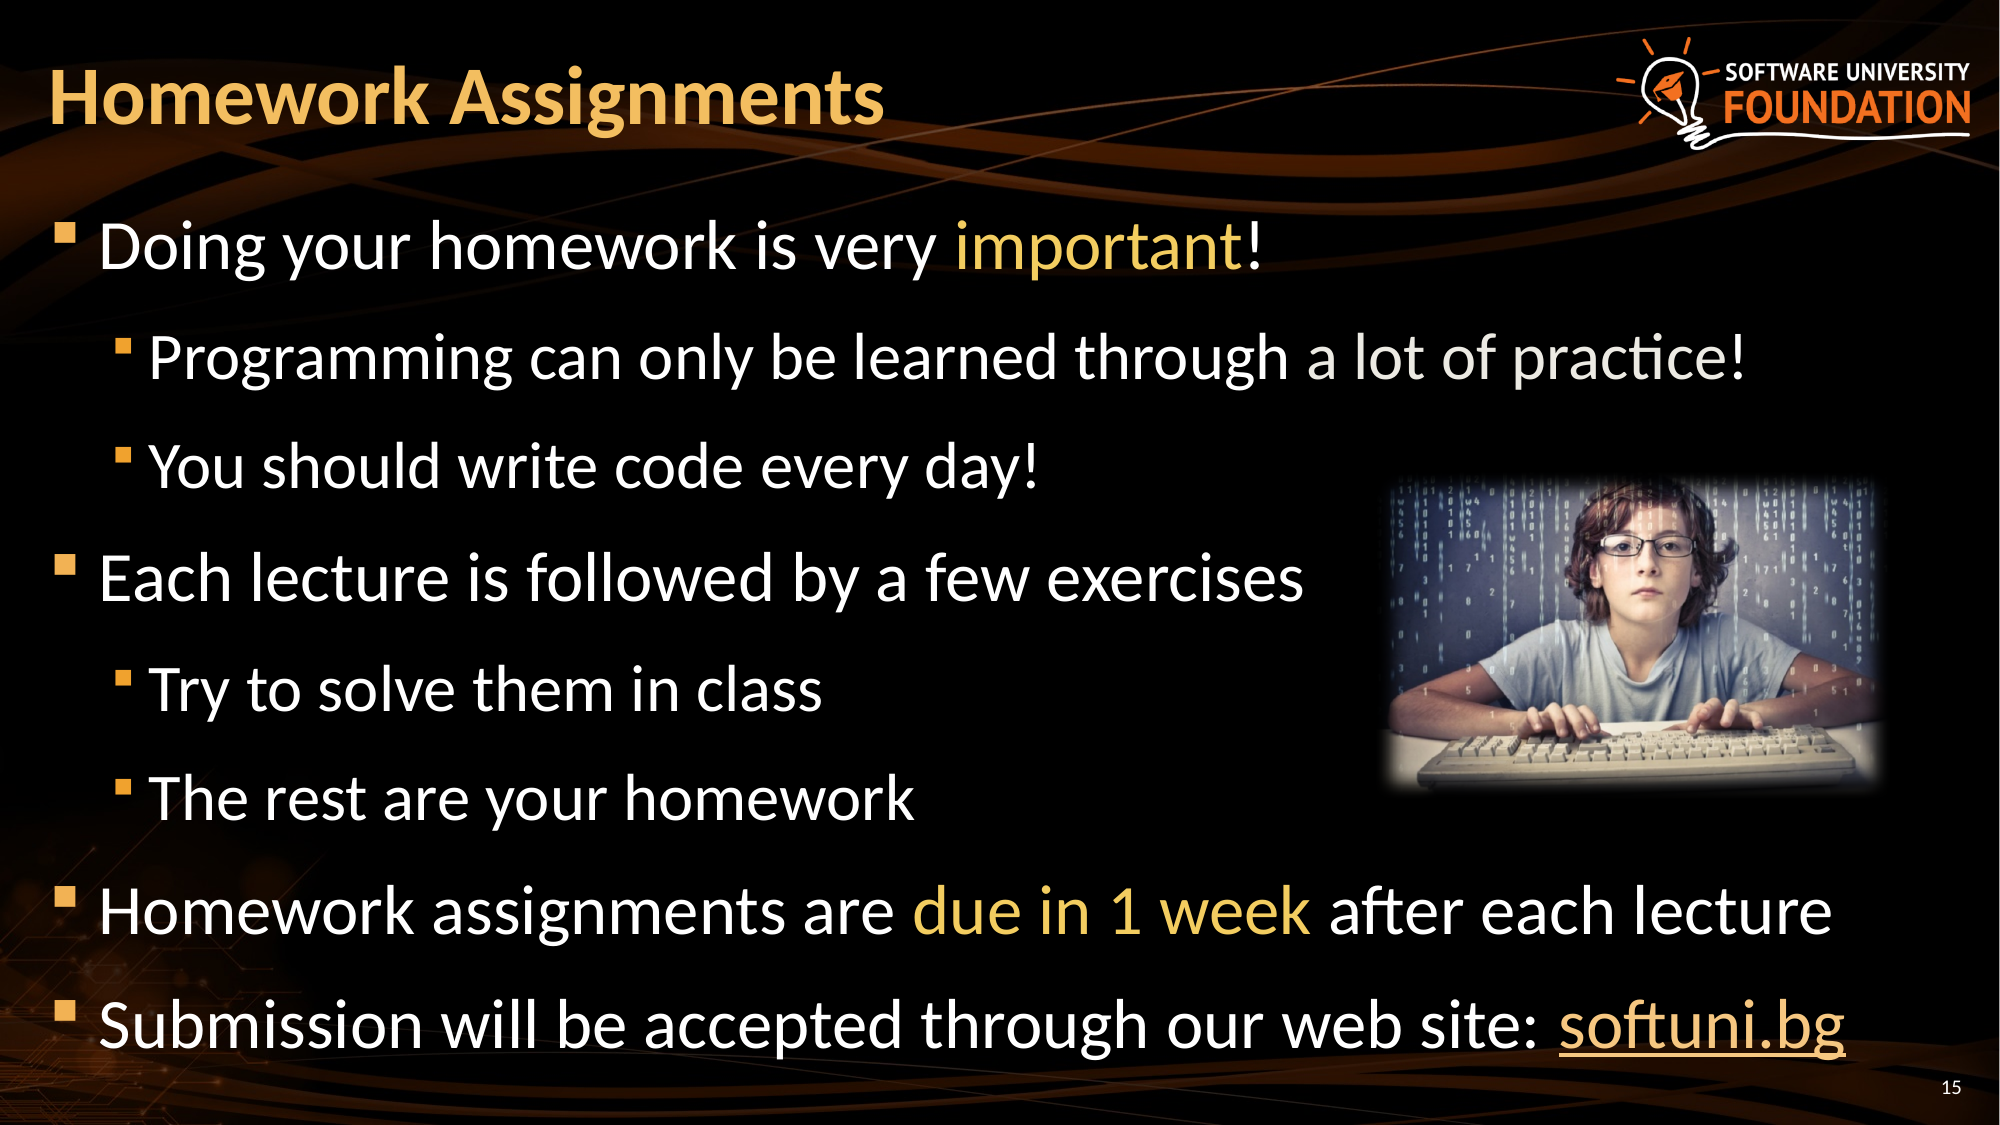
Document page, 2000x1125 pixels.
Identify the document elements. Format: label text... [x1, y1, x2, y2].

title Homework Assignments [30, 6, 1602, 189]
picture [0, 0, 2000, 1125]
list Doing your homework is very important! Programming can only be learned through a lot of practice! You should write code every day! Each lecture is followed by a few exercises Try to solve them in class The rest are your homework Homework assignments are due in 1 week after each lecture Submission will be accepted through our web site: softuni.bg [31, 188, 1968, 1103]
